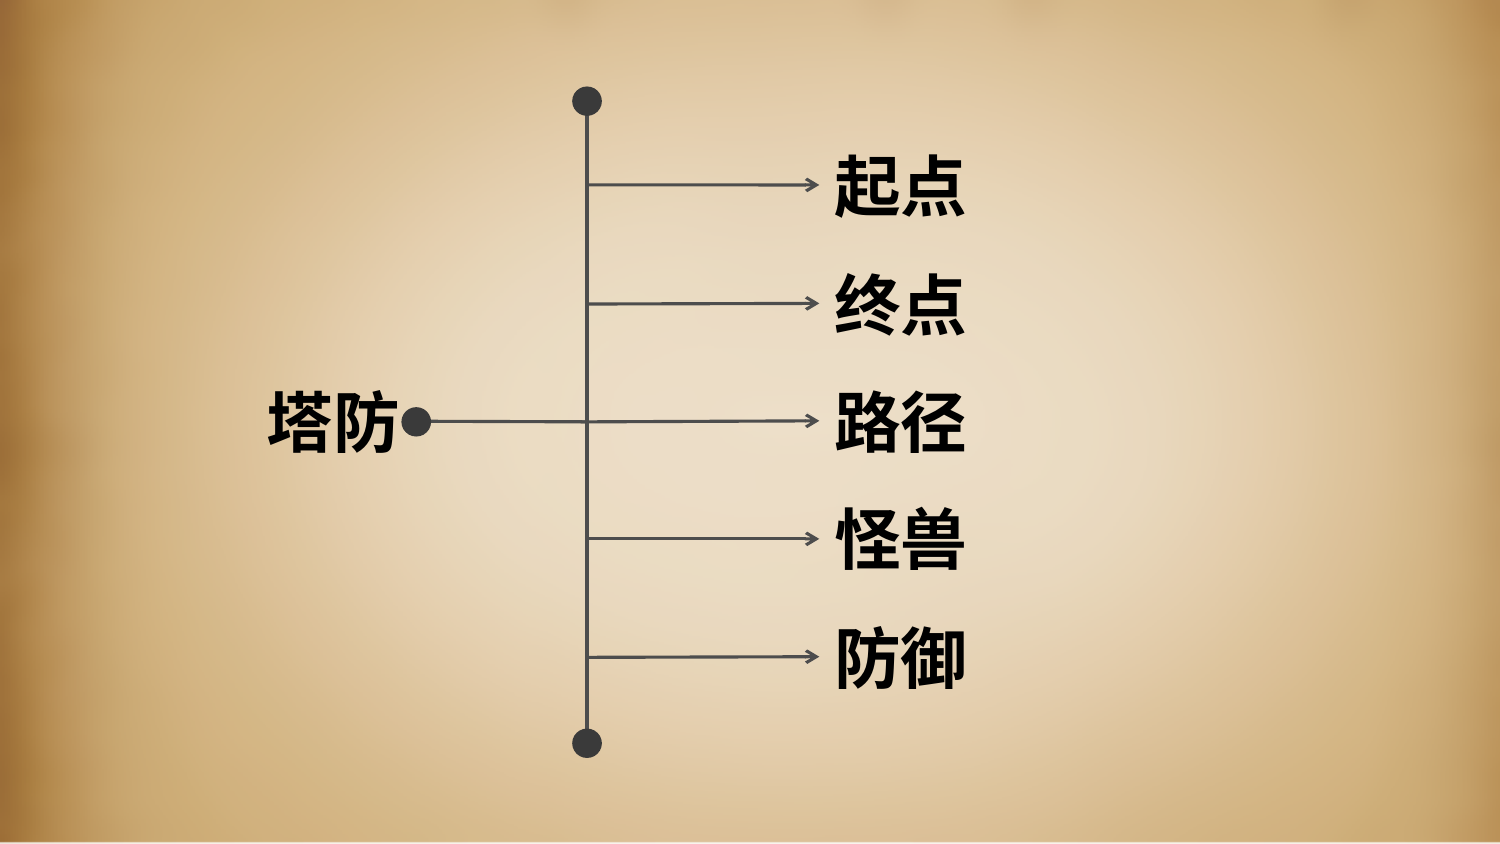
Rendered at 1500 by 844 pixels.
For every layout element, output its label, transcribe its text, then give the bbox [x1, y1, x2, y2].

text_box 怪兽 [819, 490, 984, 585]
picture [0, 0, 1500, 844]
text_box [401, 407, 432, 437]
text_box 防御 [819, 609, 984, 704]
text_box [572, 728, 602, 758]
text_box 终点 [819, 256, 984, 351]
text_box 塔防 [251, 373, 417, 469]
text_box 起点 [819, 137, 984, 233]
text_box [572, 86, 602, 116]
text_box 路径 [819, 373, 984, 469]
